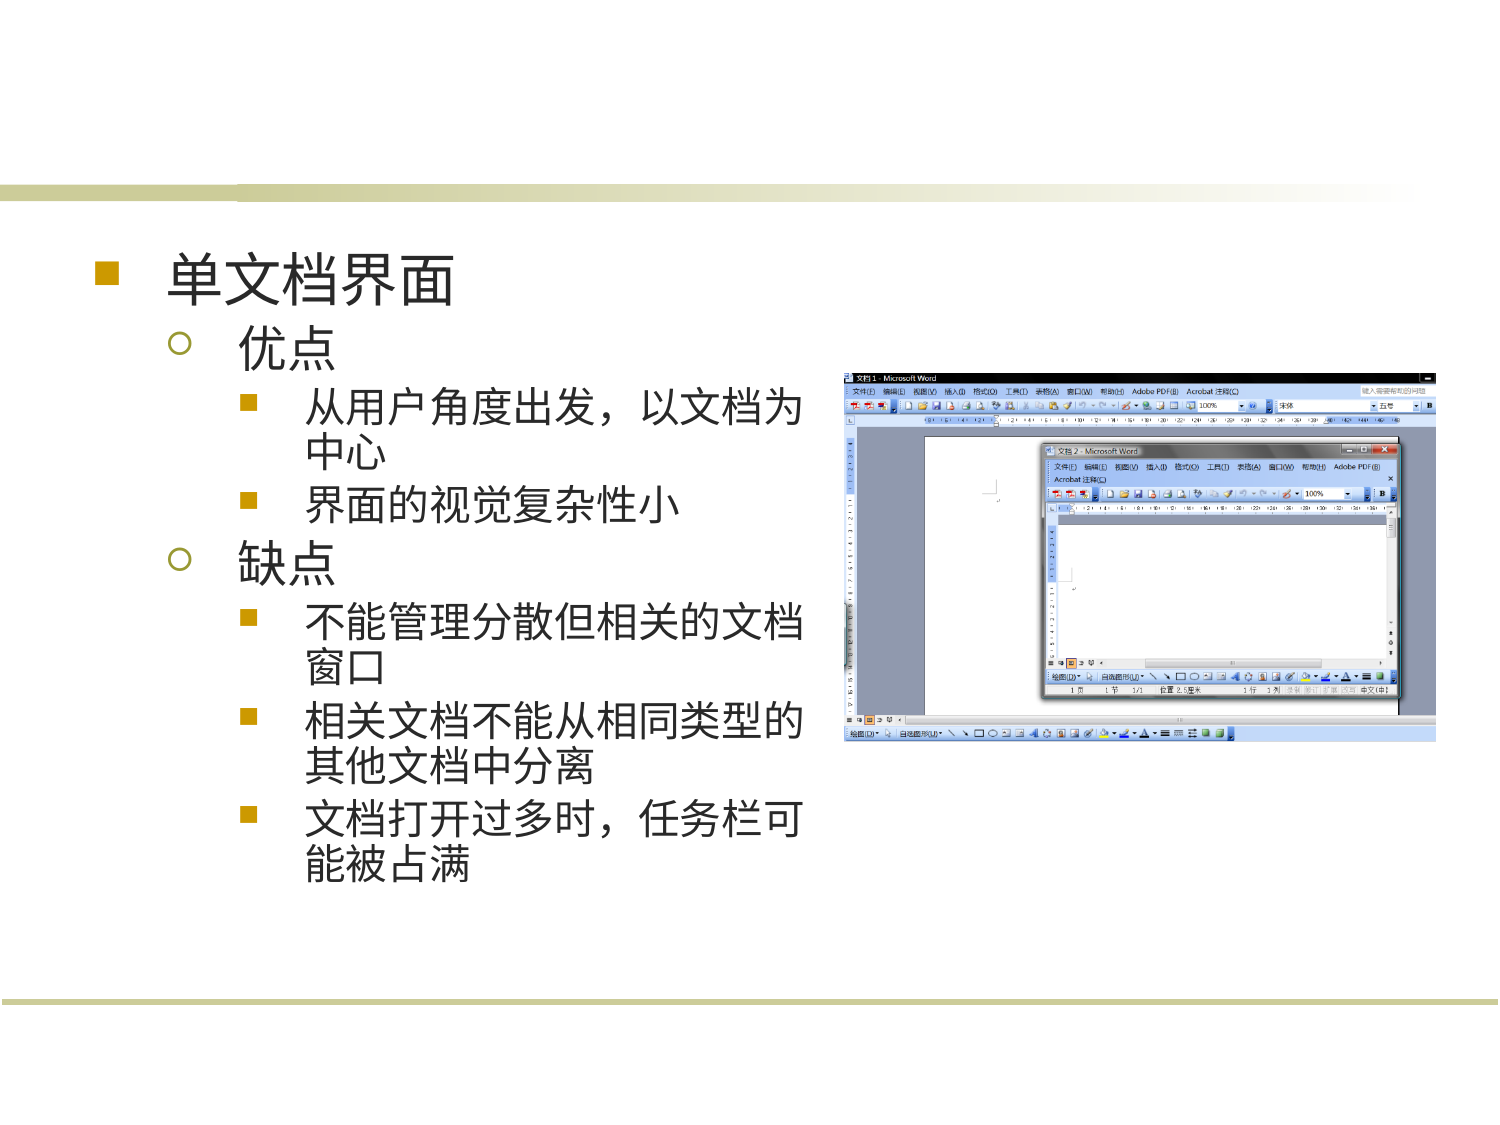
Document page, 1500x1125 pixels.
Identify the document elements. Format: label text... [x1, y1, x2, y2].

picture [2, 999, 1498, 1005]
list 单文档界面 优点 从用户角度出发，以文档为中心 界面的视觉复杂性小 缺点 不能管理分散但相关的文档窗口 相关文档不能从相同类型的其他文档中分离 文档打开过多时，任务栏可能被占满 [76, 243, 834, 965]
picture [844, 373, 1436, 742]
